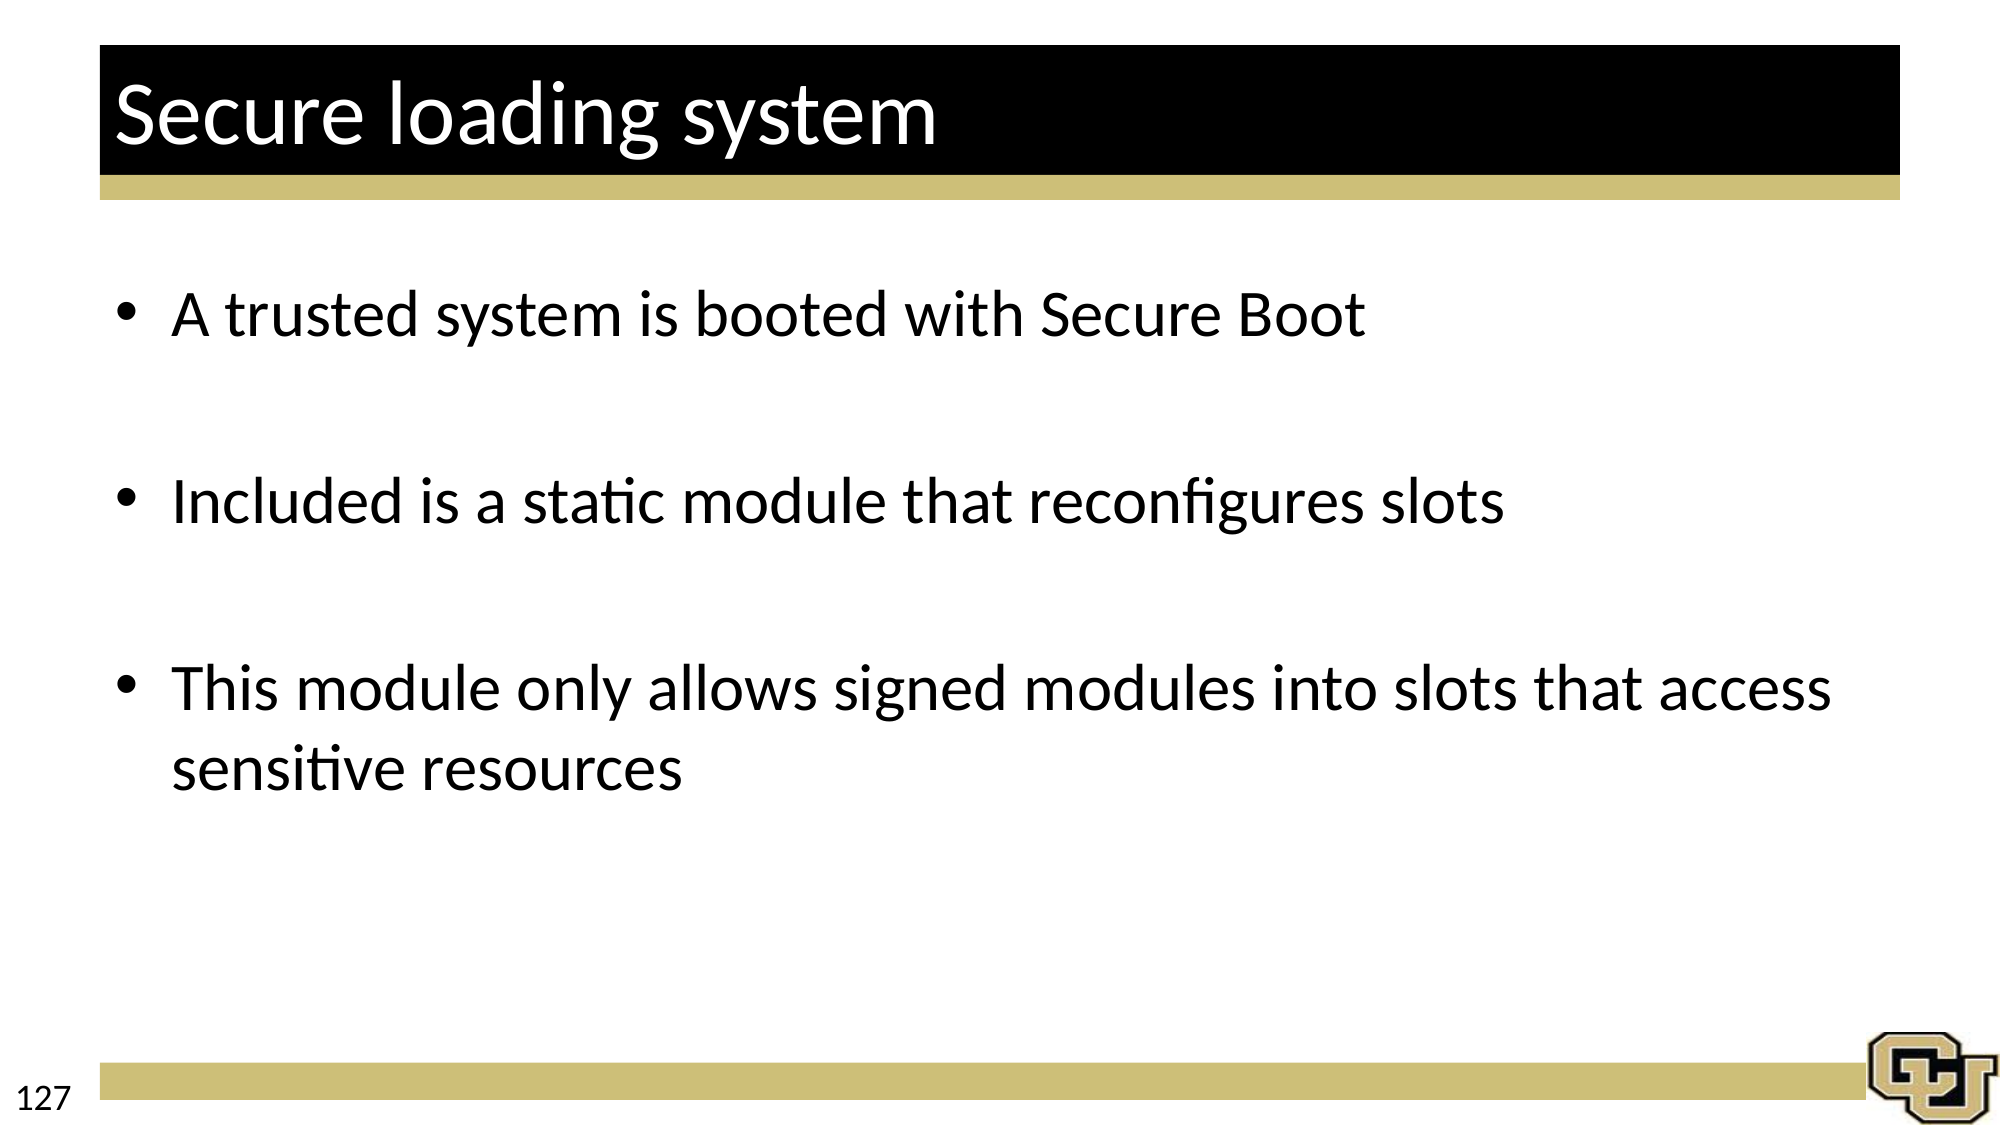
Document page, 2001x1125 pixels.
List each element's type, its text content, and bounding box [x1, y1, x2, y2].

picture [1866, 1032, 2000, 1125]
title Secure loading system [99, 45, 1900, 175]
list A trusted system is booted with Secure Boot Included is a static module that reconfigures slots This module only allows signed modules into slots that access sensitive resources [99, 262, 1900, 1005]
slide_number 127 [0, 1065, 467, 1125]
